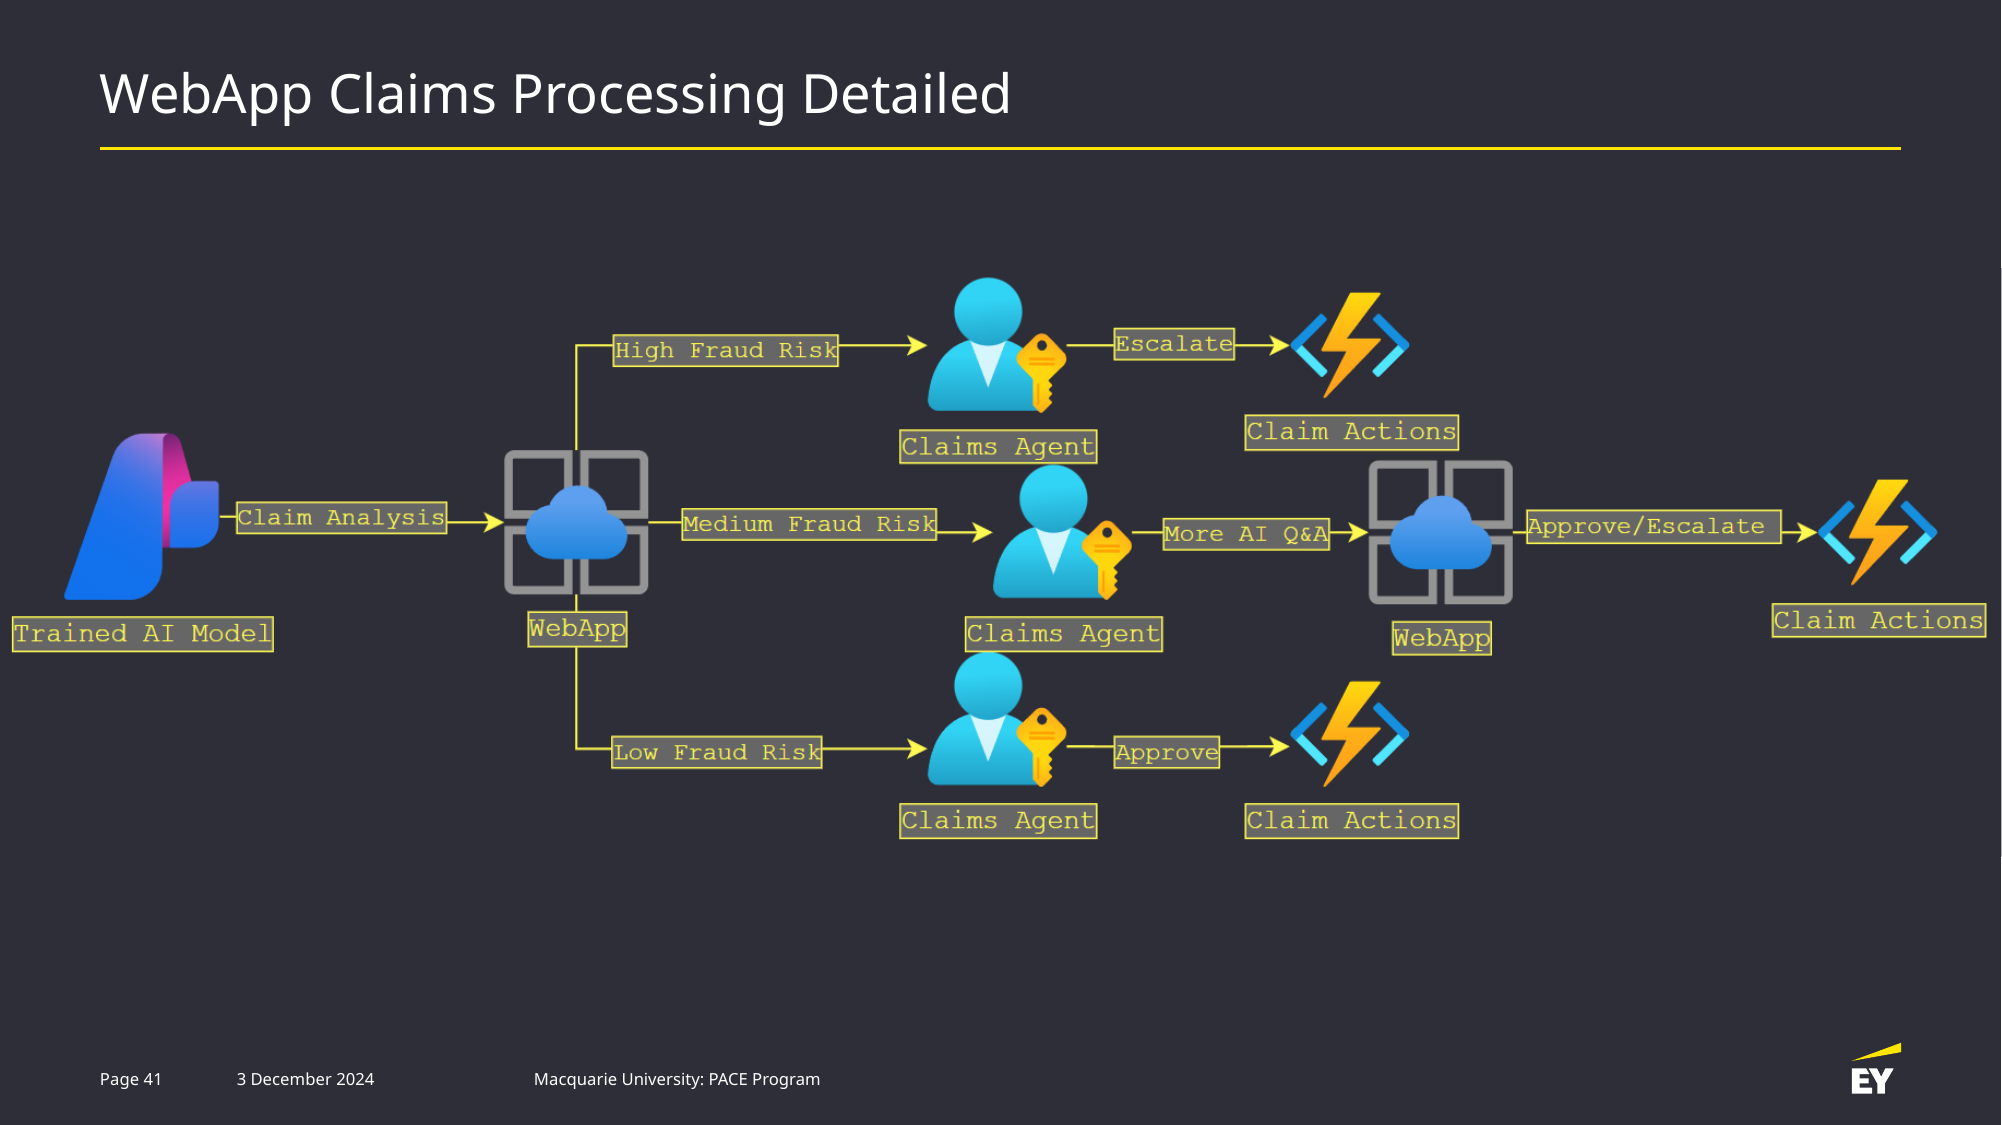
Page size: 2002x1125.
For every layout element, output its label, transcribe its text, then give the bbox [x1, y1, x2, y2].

title WebApp Claims Processing Detailed [100, 48, 1901, 146]
picture [0, 267, 2002, 858]
